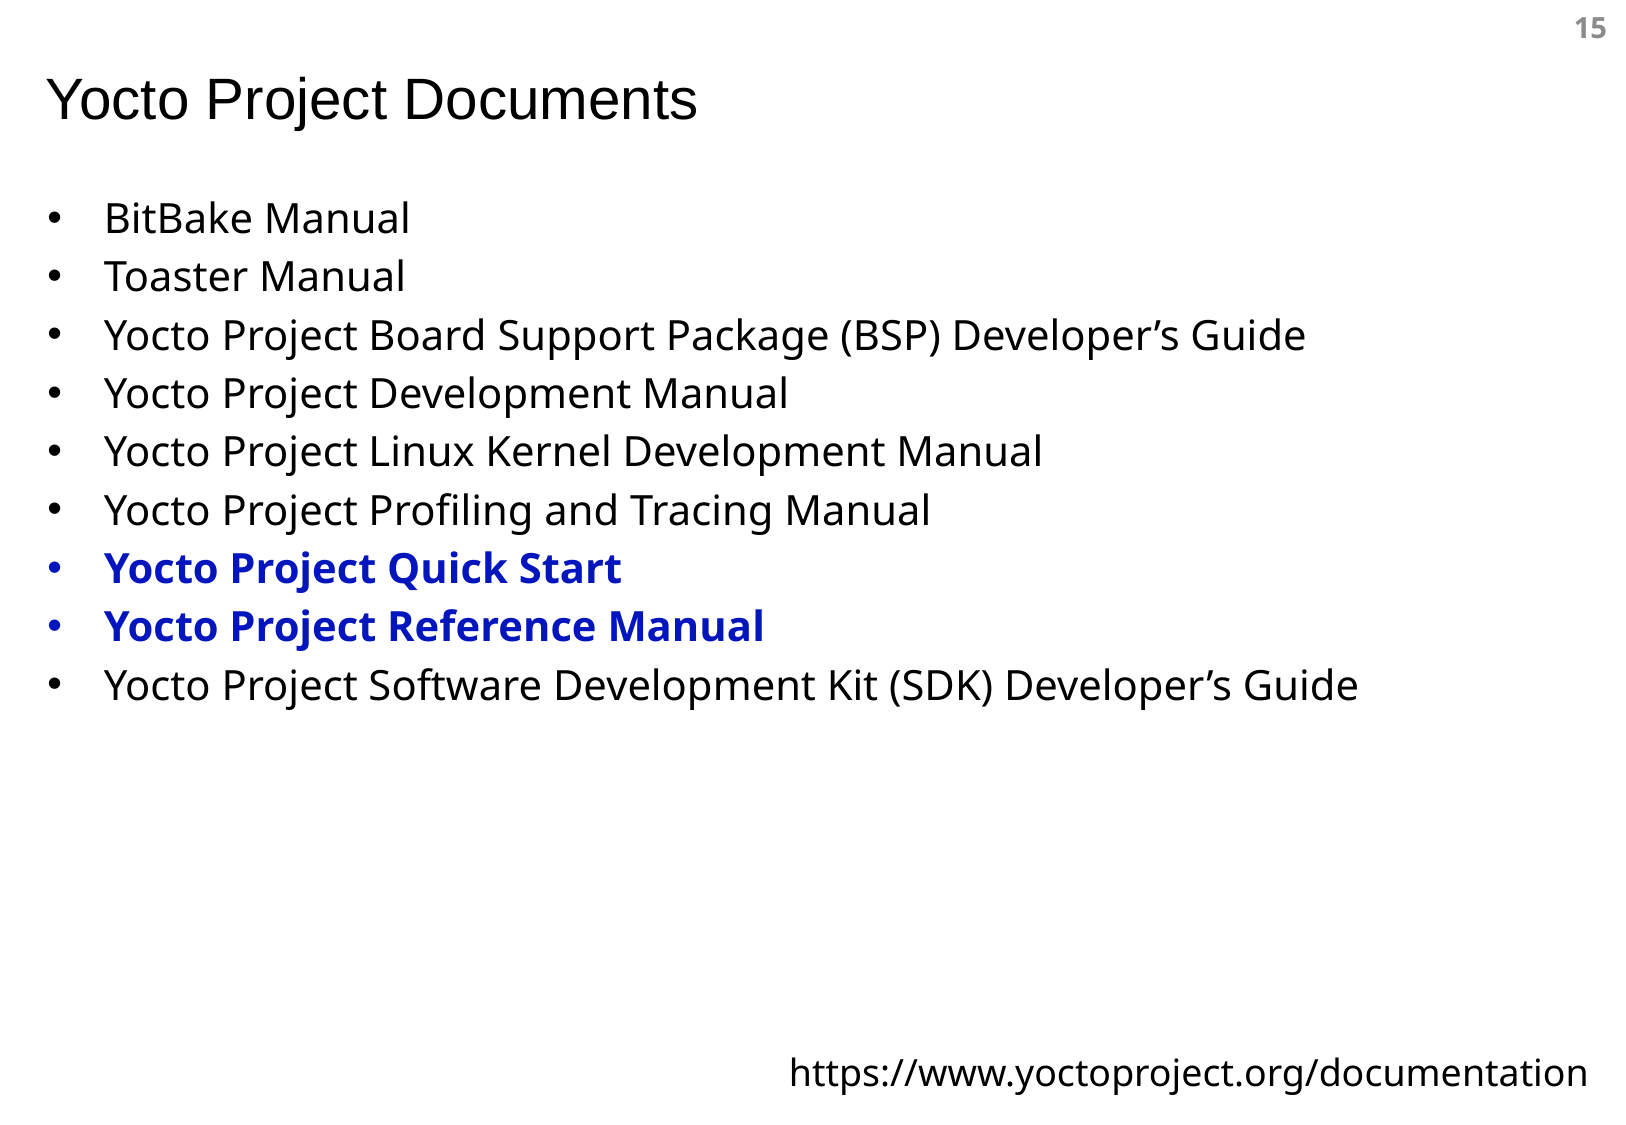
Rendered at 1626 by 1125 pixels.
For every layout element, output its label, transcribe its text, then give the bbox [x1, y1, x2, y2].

text_box https://www.yoctoproject.org/documentation [774, 1042, 1605, 1102]
text_box BitBake Manual Toaster Manual Yocto Project Board Support Package (BSP) Developer’s Guide Yocto Project Development Manual Yocto Project Linux Kernel Development Manual Yocto Project Profiling and Tracing Manual Yocto Project Quick Start Yocto Project Reference Manual Yocto Project Software Development Kit (SDK) Developer’s Guide [32, 184, 1604, 1059]
text_box Yocto Project Documents [31, 19, 715, 139]
